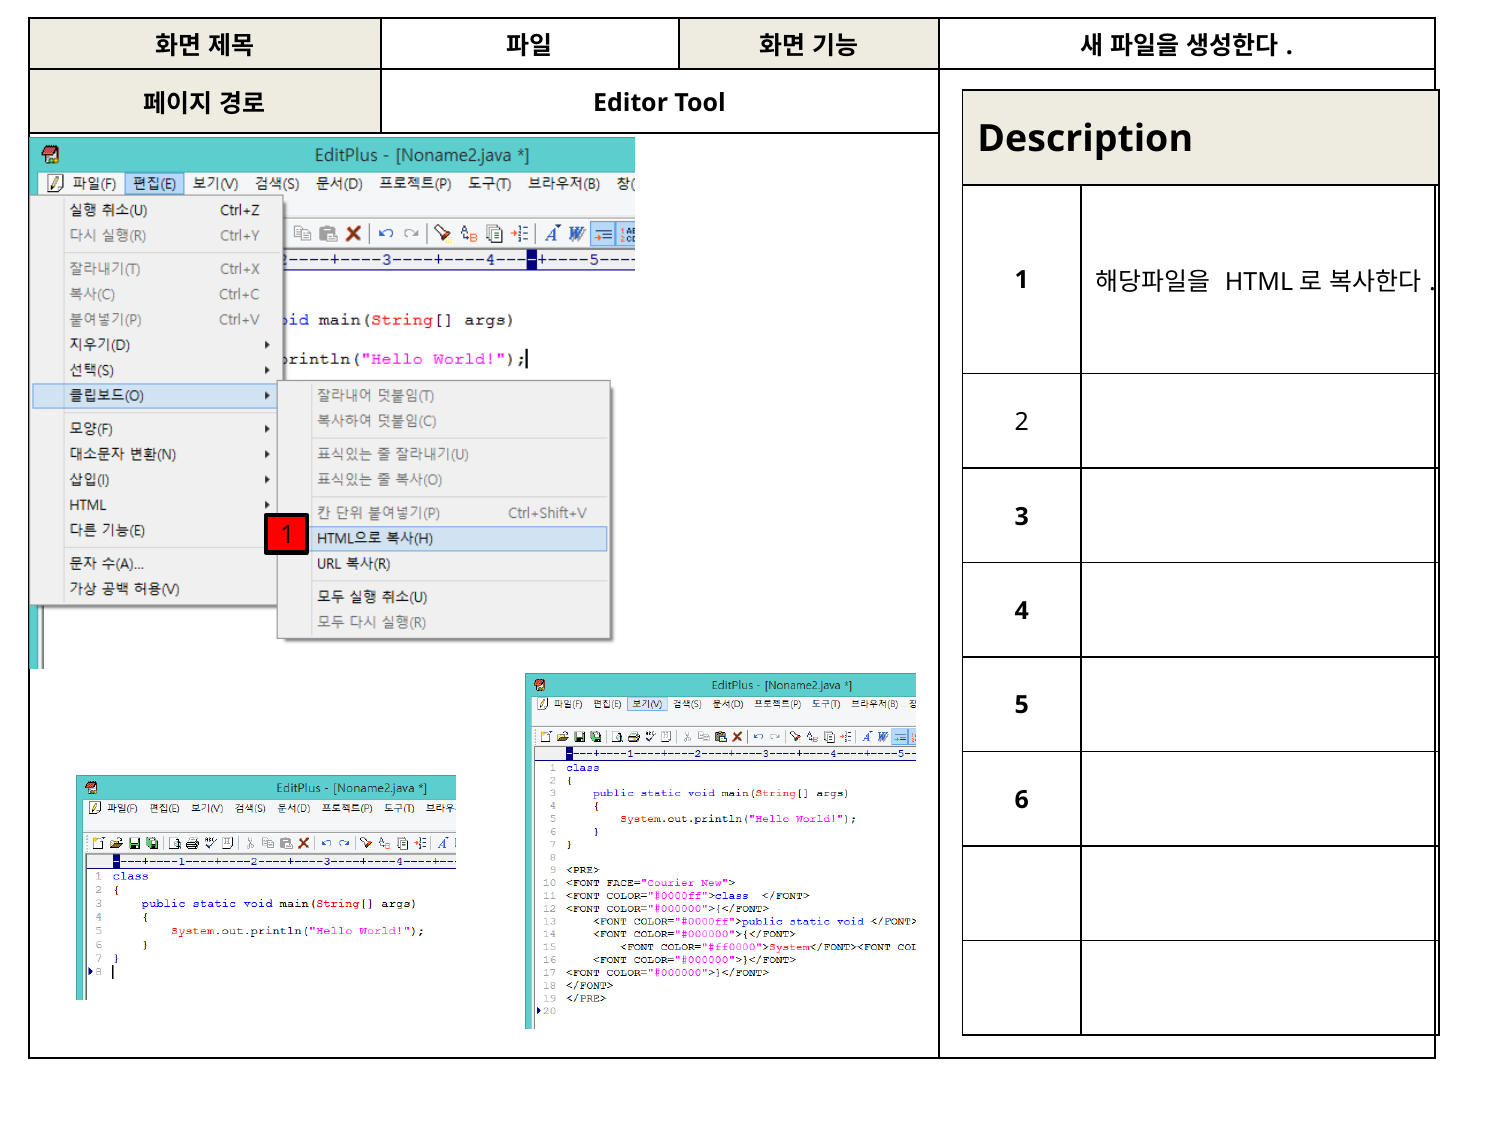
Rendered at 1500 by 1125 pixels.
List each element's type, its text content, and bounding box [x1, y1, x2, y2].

table_cell 4 [963, 563, 1080, 656]
table_cell [940, 70, 1434, 1057]
table_cell [963, 941, 1080, 1034]
table_cell 6 [963, 752, 1080, 845]
table_cell 2 [963, 374, 1080, 467]
table_header 화면 제목 [30, 19, 380, 68]
table_cell [1082, 469, 1438, 562]
table_cell [30, 134, 938, 1057]
table_cell [1082, 374, 1438, 467]
picture [29, 136, 635, 670]
table_header Description [963, 91, 1438, 184]
table_header 파일 [382, 19, 678, 68]
table_cell 1 [963, 186, 1080, 373]
table_cell [1082, 941, 1438, 1034]
table_cell [963, 847, 1080, 940]
table_cell [1082, 847, 1438, 940]
table_cell [1082, 752, 1438, 845]
table_cell 3 [963, 469, 1080, 562]
table_cell 해당파일을 HTML로 복사한다. [1082, 186, 1438, 373]
table_cell 페이지 경로 [30, 70, 380, 132]
table_cell [1082, 658, 1438, 751]
picture [525, 673, 917, 1029]
table_header 화면 기능 [680, 19, 938, 68]
table_header 새 파일을 생성한다. [940, 19, 1434, 68]
table_cell [1082, 563, 1438, 656]
table_cell Editor Tool [382, 70, 938, 132]
picture [76, 774, 456, 1000]
table_cell 5 [963, 658, 1080, 751]
